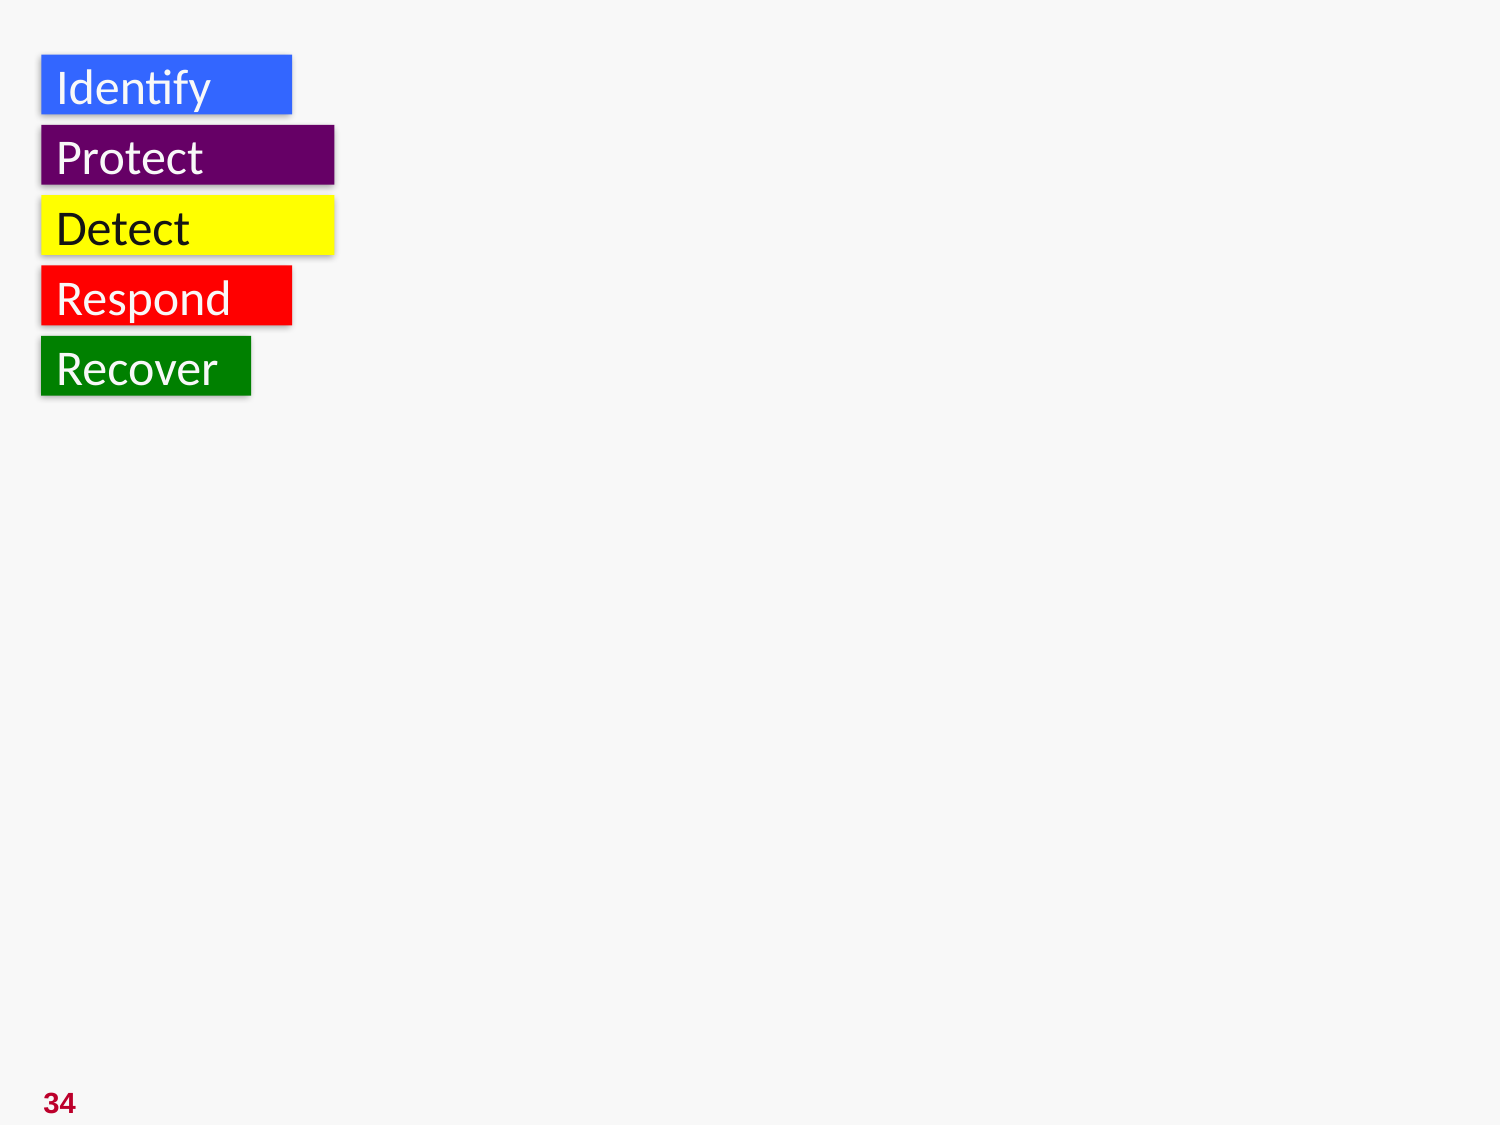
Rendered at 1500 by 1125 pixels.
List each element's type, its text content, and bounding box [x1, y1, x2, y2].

text_box Protect [41, 124, 335, 185]
text_box Respond [41, 265, 293, 326]
text_box Recover [40, 335, 252, 396]
text_box Detect [41, 194, 335, 256]
text_box Identify [41, 54, 293, 115]
